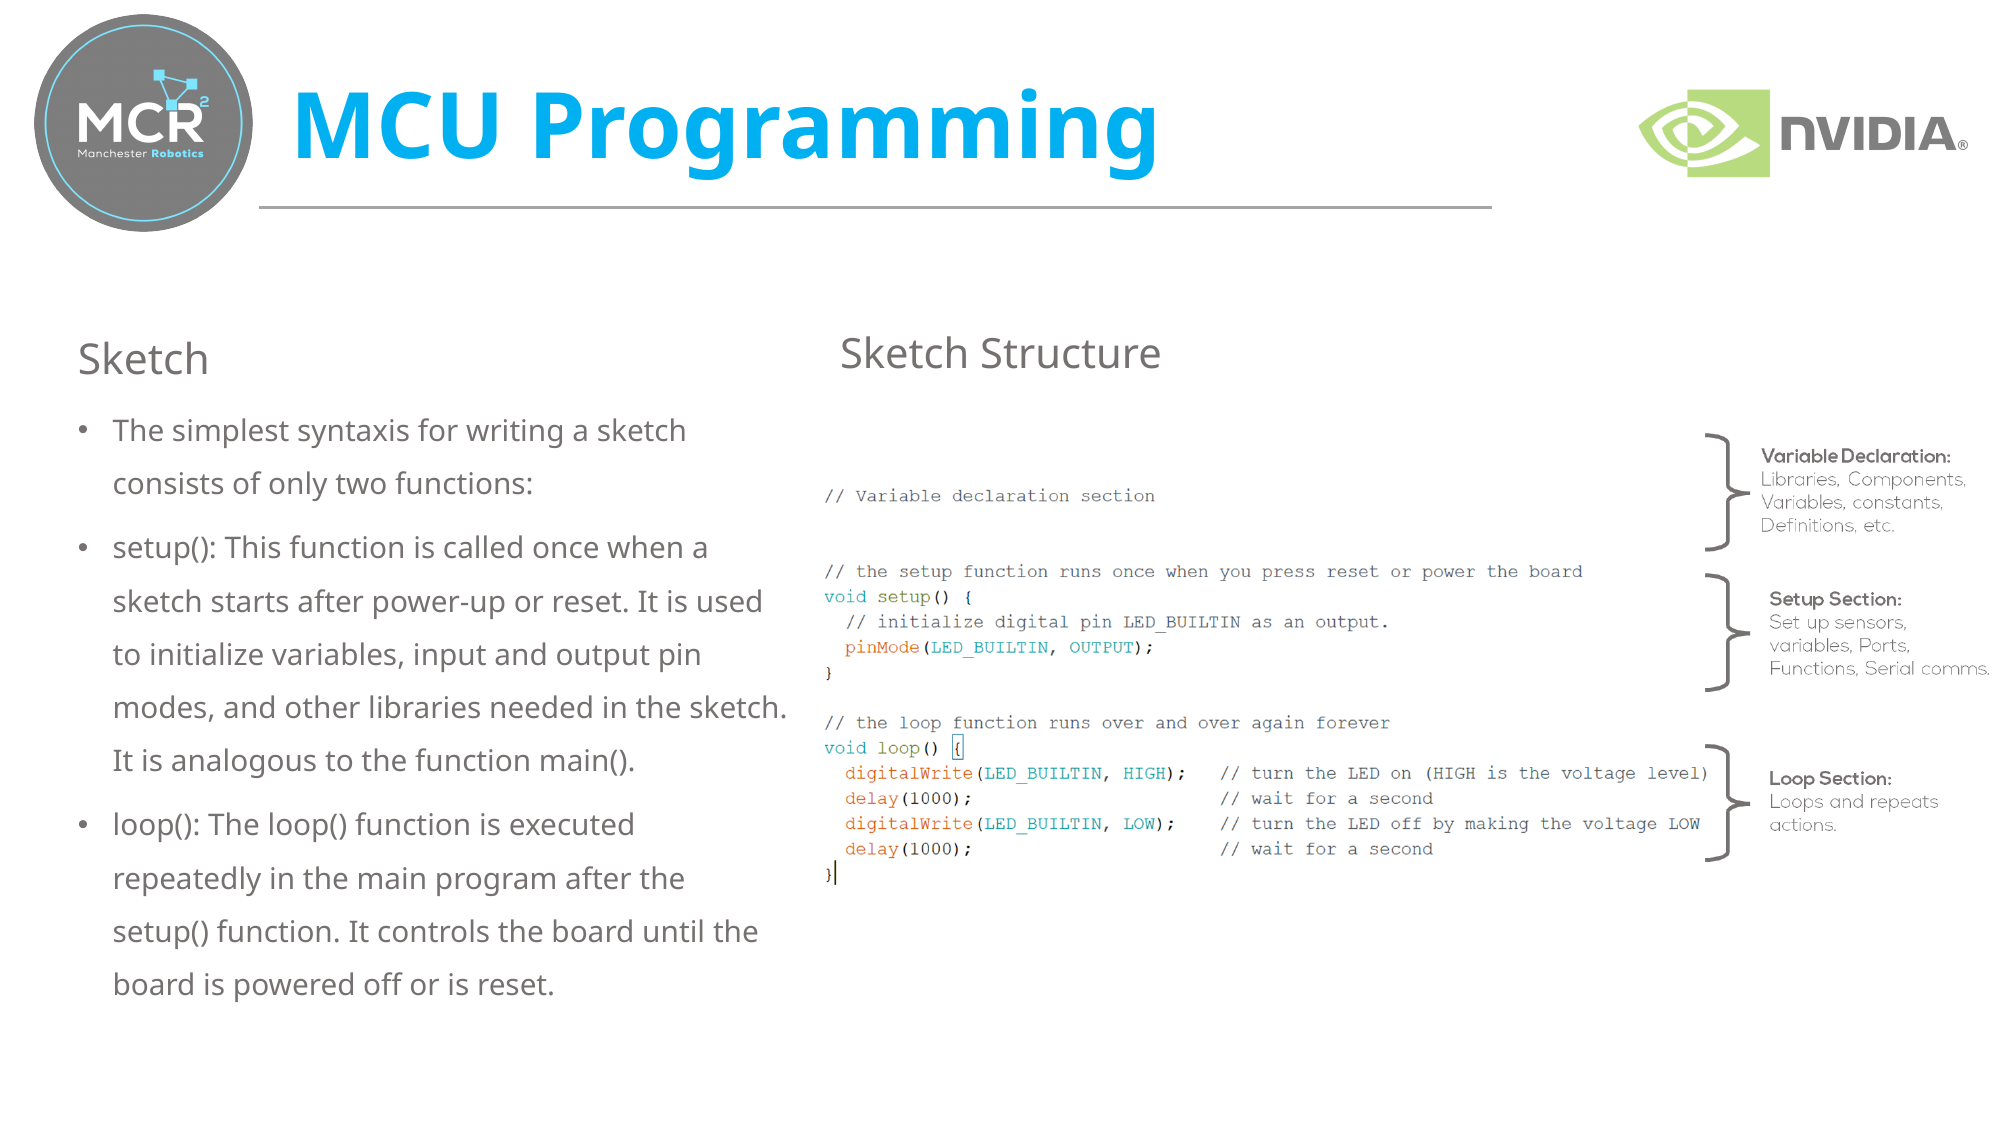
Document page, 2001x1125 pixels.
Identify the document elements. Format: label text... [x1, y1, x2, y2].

title MCU Programming [275, 19, 1615, 238]
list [825, 433, 2000, 886]
text_box Sketch Structure [825, 294, 1268, 384]
list Sketch The simplest syntaxis for writing a sketch consists of only two functions: setup(): This function is called once when a sketch starts after power-up or reset. It is used to initialize variables, input and output pin modes, and other libraries needed in the sketch. It is analogous to the function main(). loop(): The loop() function is executed repeatedly in the main program after the setup() function. It controls the board until the board is powered off or is reset. [62, 299, 804, 1014]
